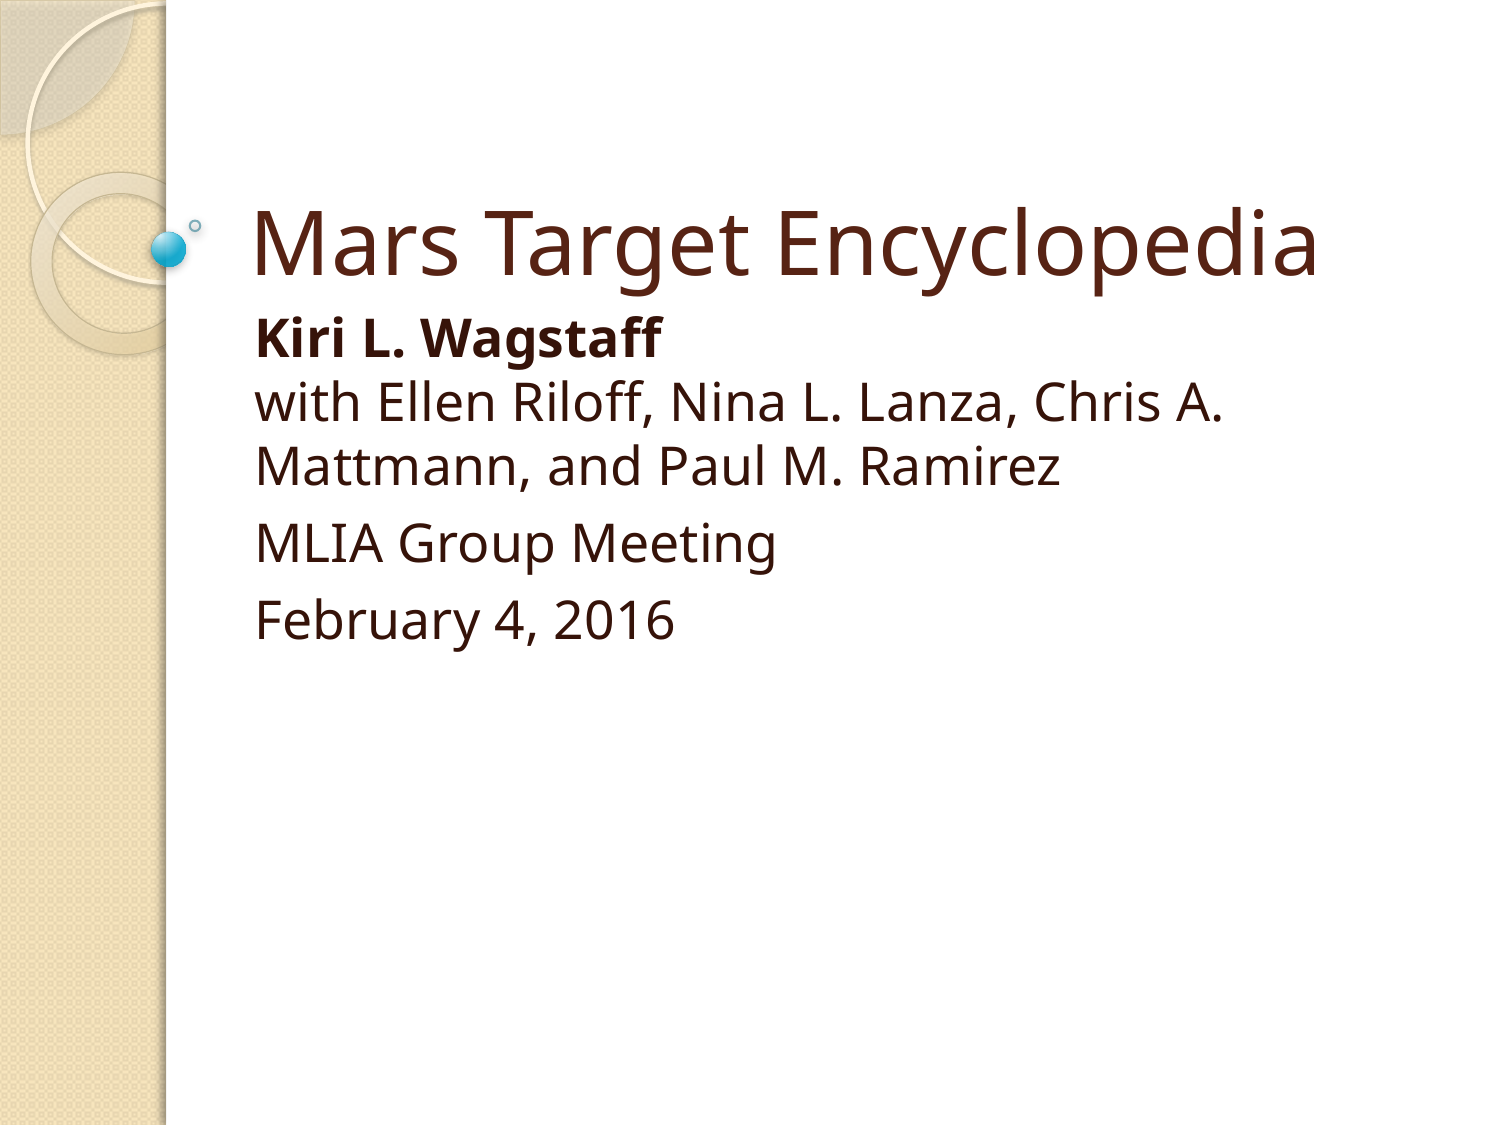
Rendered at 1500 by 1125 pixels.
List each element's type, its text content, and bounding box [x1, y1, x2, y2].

title Mars Target Encyclopedia [234, 59, 1450, 301]
subtitle Kiri L. Wagstaff with Ellen Riloff, Nina L. Lanza, Chris A. Mattmann, and Paul M. Ramirez MLIA Group Meeting February 4, 2016 [234, 303, 1450, 659]
